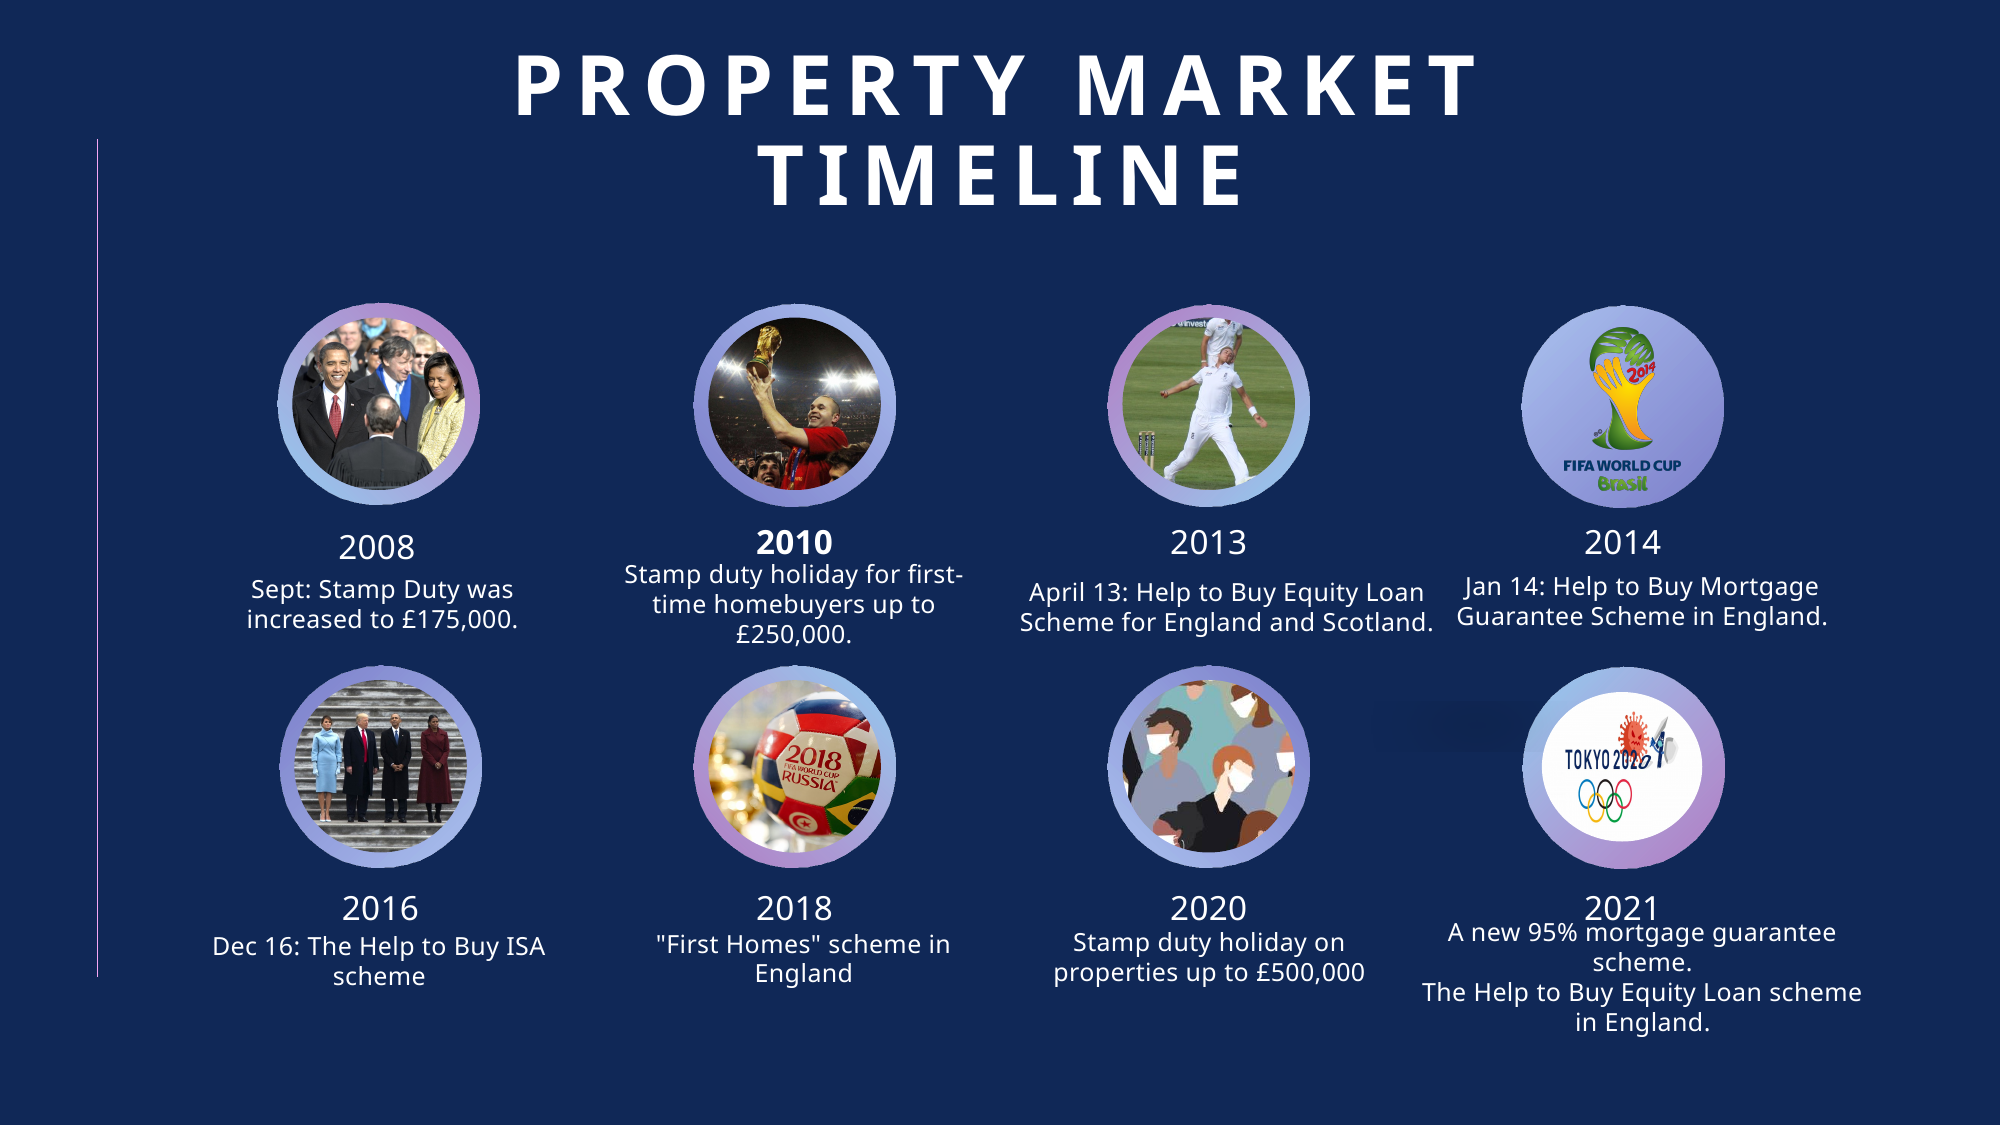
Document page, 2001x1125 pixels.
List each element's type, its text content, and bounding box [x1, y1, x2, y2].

picture [294, 679, 467, 853]
picture [292, 317, 465, 491]
picture [708, 680, 881, 853]
list A new 95% mortgage guarantee scheme. The Help to Buy Equity Loan scheme in England. [1397, 922, 1889, 1032]
picture [708, 317, 881, 491]
list Dec 16: The Help to Buy ISA scheme [190, 924, 568, 997]
list 2016 [193, 892, 568, 923]
list 2010 [607, 526, 983, 557]
list Stamp duty holiday for first-time homebuyers up to £250,000. [588, 563, 1001, 645]
picture [1122, 679, 1295, 853]
list Sept: Stamp Duty was increased to £175,000. [190, 563, 576, 645]
list April 13: Help to Buy Equity Loan Scheme for England and Scotland. [999, 567, 1411, 645]
title Property Market Timeline [271, 55, 1729, 231]
list "First Homes" scheme in England [607, 922, 1001, 994]
list Jan 14: Help to Buy Mortgage Guarantee Scheme in England. [1411, 548, 1874, 652]
list 2020 [1021, 892, 1397, 922]
list Stamp duty holiday on properties up to £500,000 [1021, 922, 1397, 992]
list 2018 [607, 892, 983, 922]
list 2014 [1435, 526, 1811, 548]
picture [1541, 692, 1703, 842]
picture [1564, 327, 1681, 491]
list 2013 [1021, 526, 1397, 557]
list 2021 [1435, 892, 1811, 922]
list 2008 [193, 531, 561, 562]
picture [1122, 317, 1295, 491]
